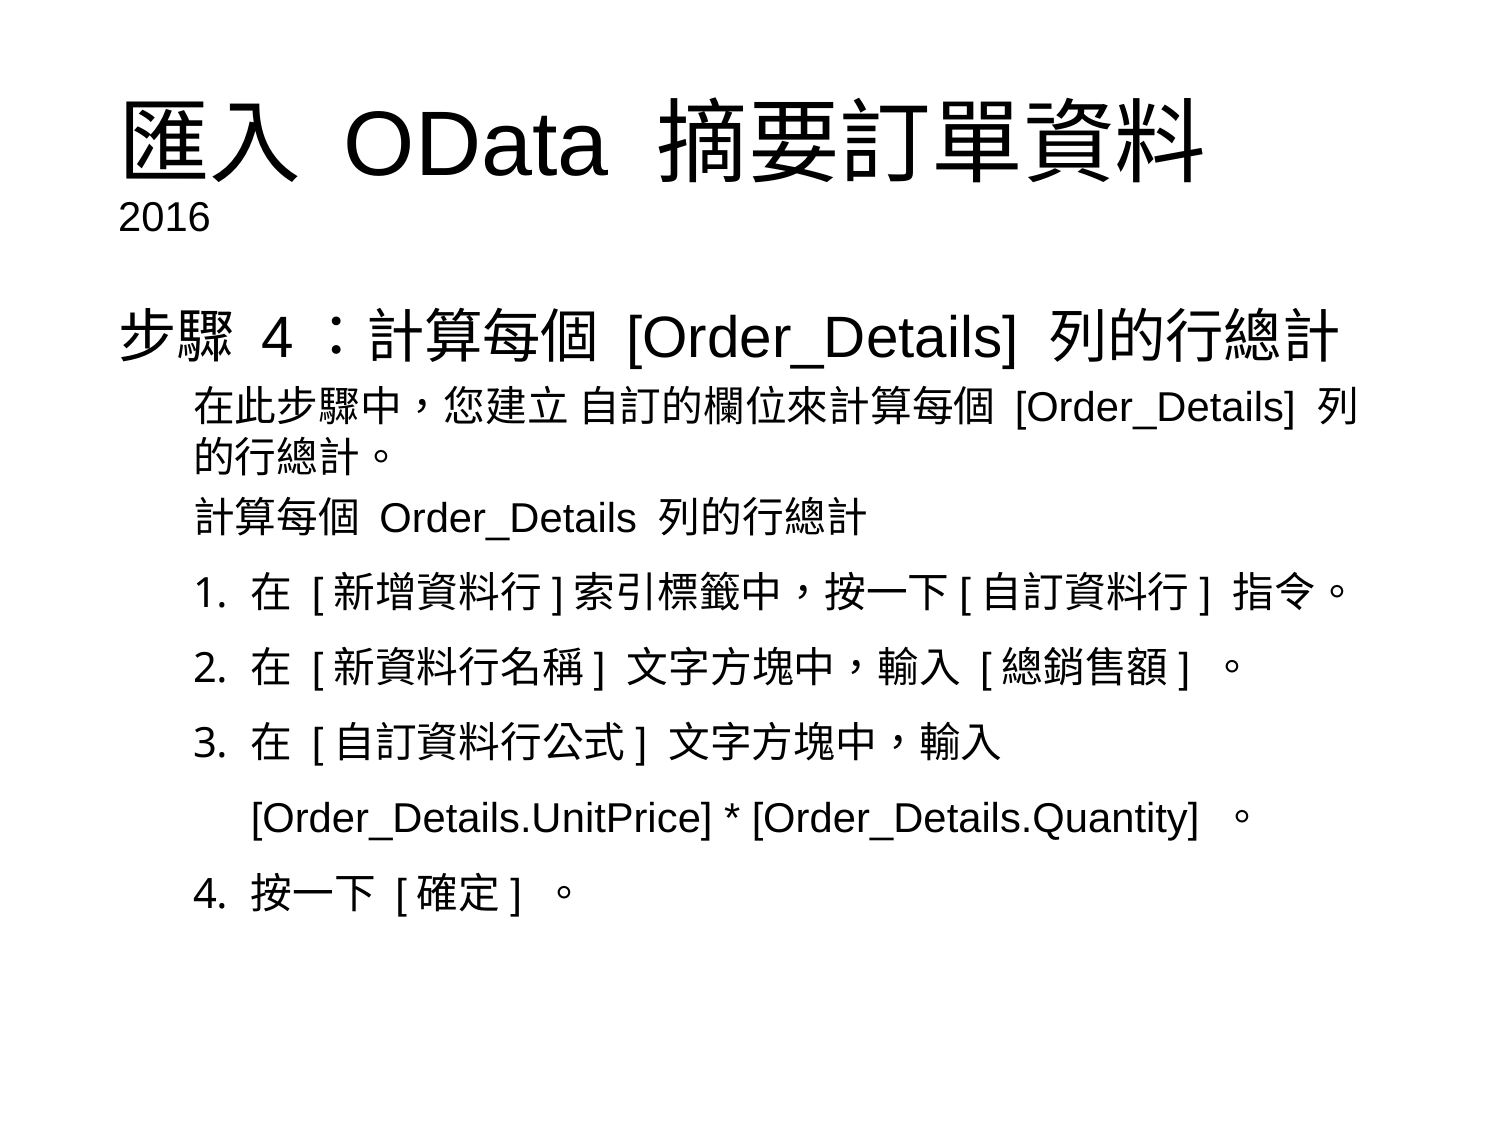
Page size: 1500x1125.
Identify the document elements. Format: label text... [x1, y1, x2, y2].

list 步驟 4：計算每個 [Order_Details] 列的行總計 在此步驟中，您建立 自訂的欄位來計算每個 [Order_Details] 列的行總計。 計算每個 Order_Details 列的行總計 在 [新增資料行]索引標籤中，按一下[自訂資料行] 指令。 在 [新資料行名稱] 文字方塊中，輸入 [總銷售額] 。 在 [自訂資料行公式] 文字方塊中，輸入 [Order_Details.UnitPrice] * [Order_Details.Quantity] 。 按一下 [確定] 。 [103, 299, 1397, 1014]
title 匯入 OData 摘要訂單資料 2016 [103, 59, 1397, 278]
